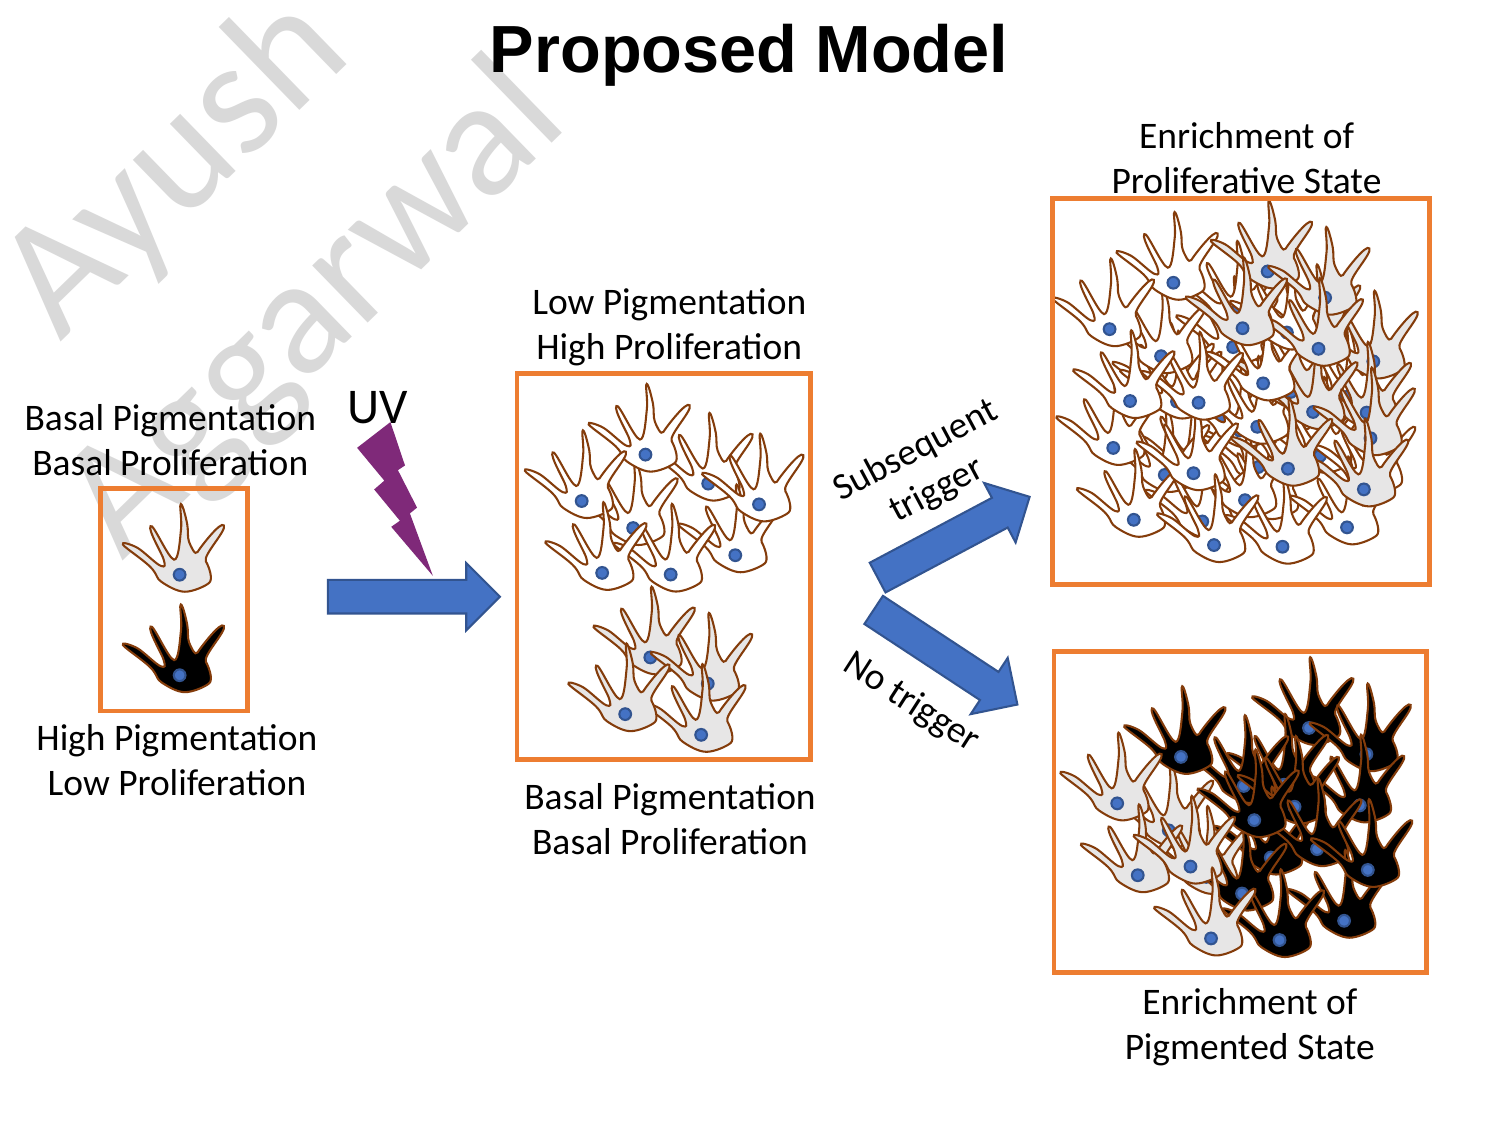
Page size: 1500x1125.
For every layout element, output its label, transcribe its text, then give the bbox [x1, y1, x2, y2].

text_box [1052, 103, 1430, 585]
text_box No trigger [833, 624, 1046, 799]
text_box [355, 441, 434, 577]
text_box [862, 594, 1019, 712]
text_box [507, 269, 833, 872]
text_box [1053, 651, 1427, 1076]
text_box [868, 486, 1031, 594]
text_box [7, 385, 335, 812]
text_box Proposed Model [0, 0, 1499, 94]
text_box [335, 560, 502, 633]
text_box UV [332, 365, 423, 441]
text_box Subsequent trigger [833, 369, 1043, 563]
